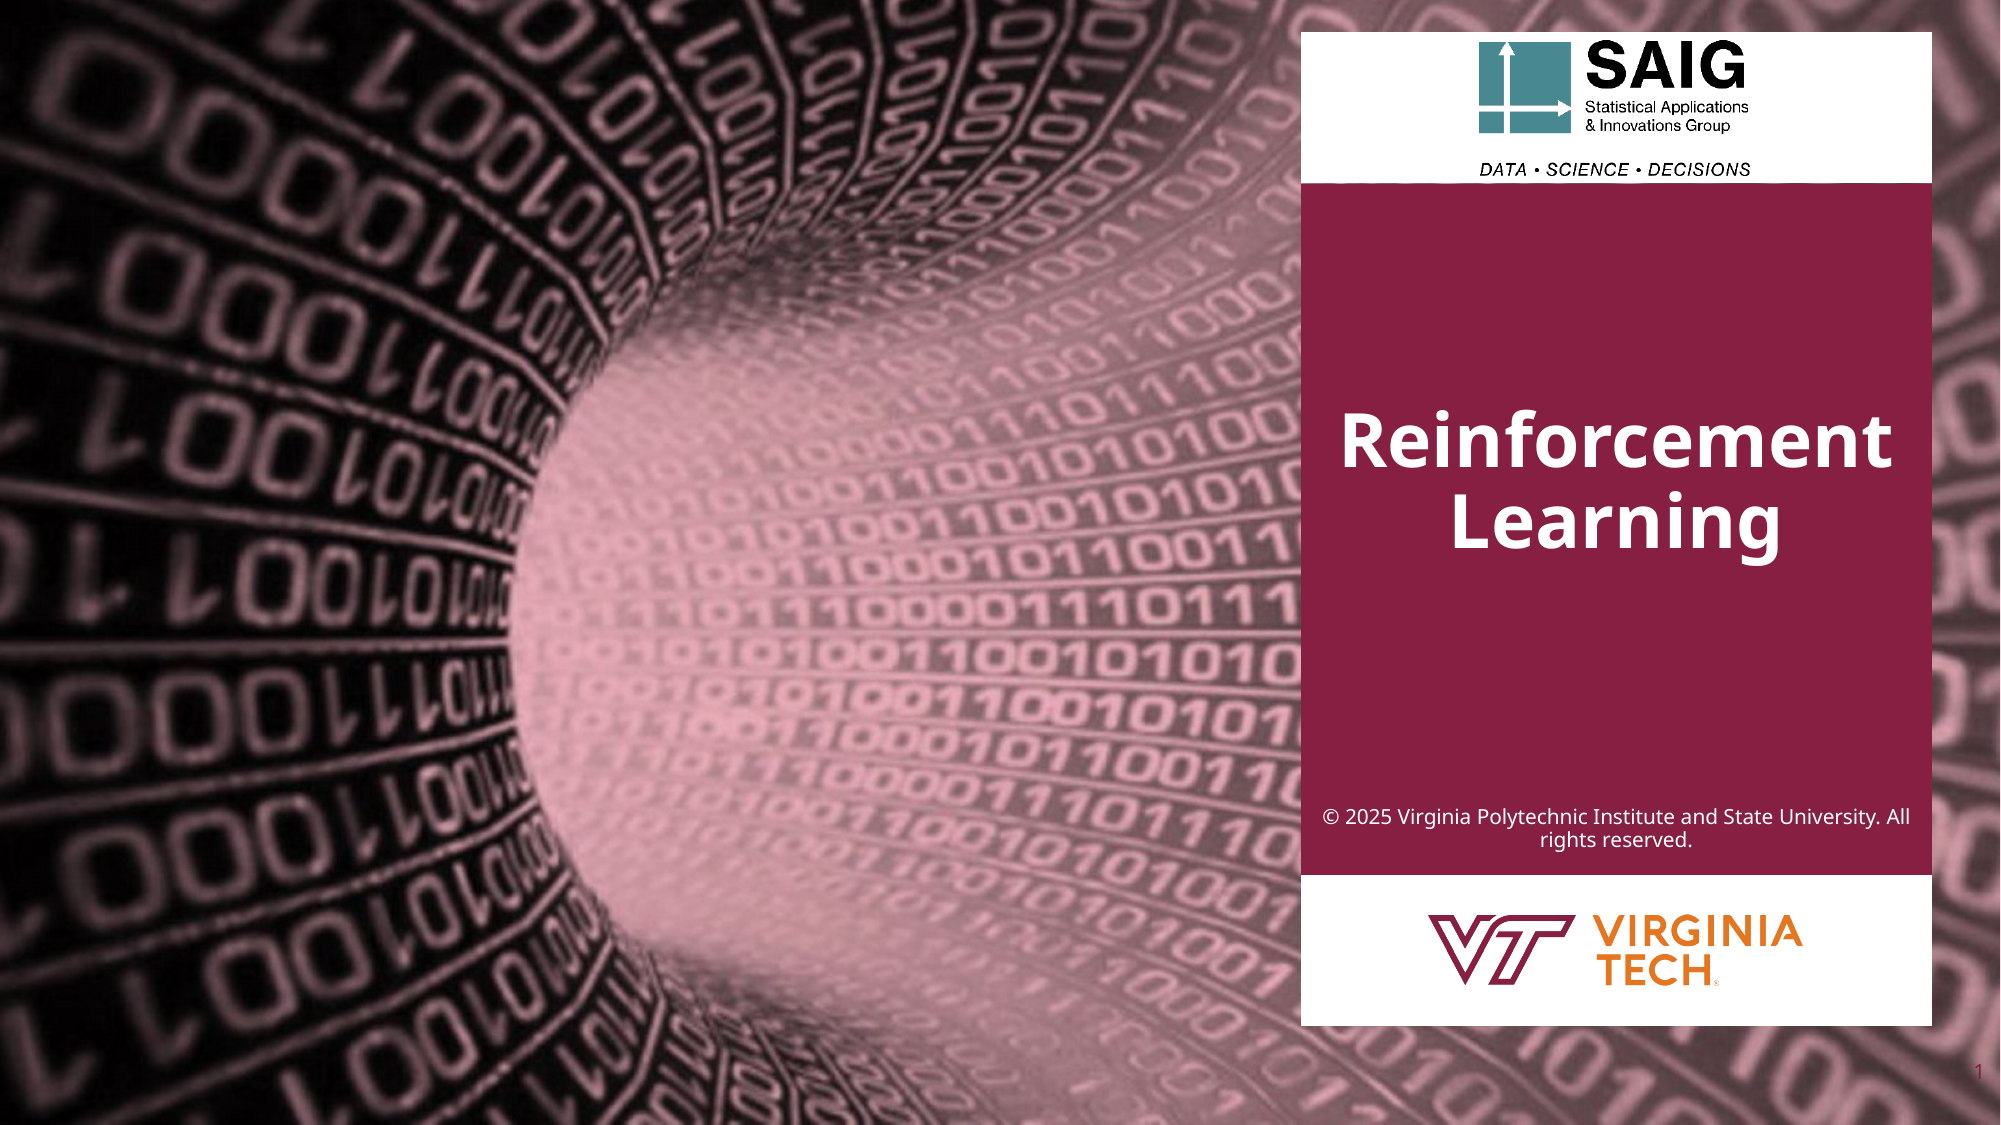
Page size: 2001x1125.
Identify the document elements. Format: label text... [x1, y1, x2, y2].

picture [0, 0, 2001, 1125]
slide_number 1 [1550, 1042, 2000, 1103]
subtitle © 2025 Virginia Polytechnic Institute and State University. All rights reserved. [1301, 784, 1932, 875]
title Reinforcement Learning [1301, 184, 1932, 784]
